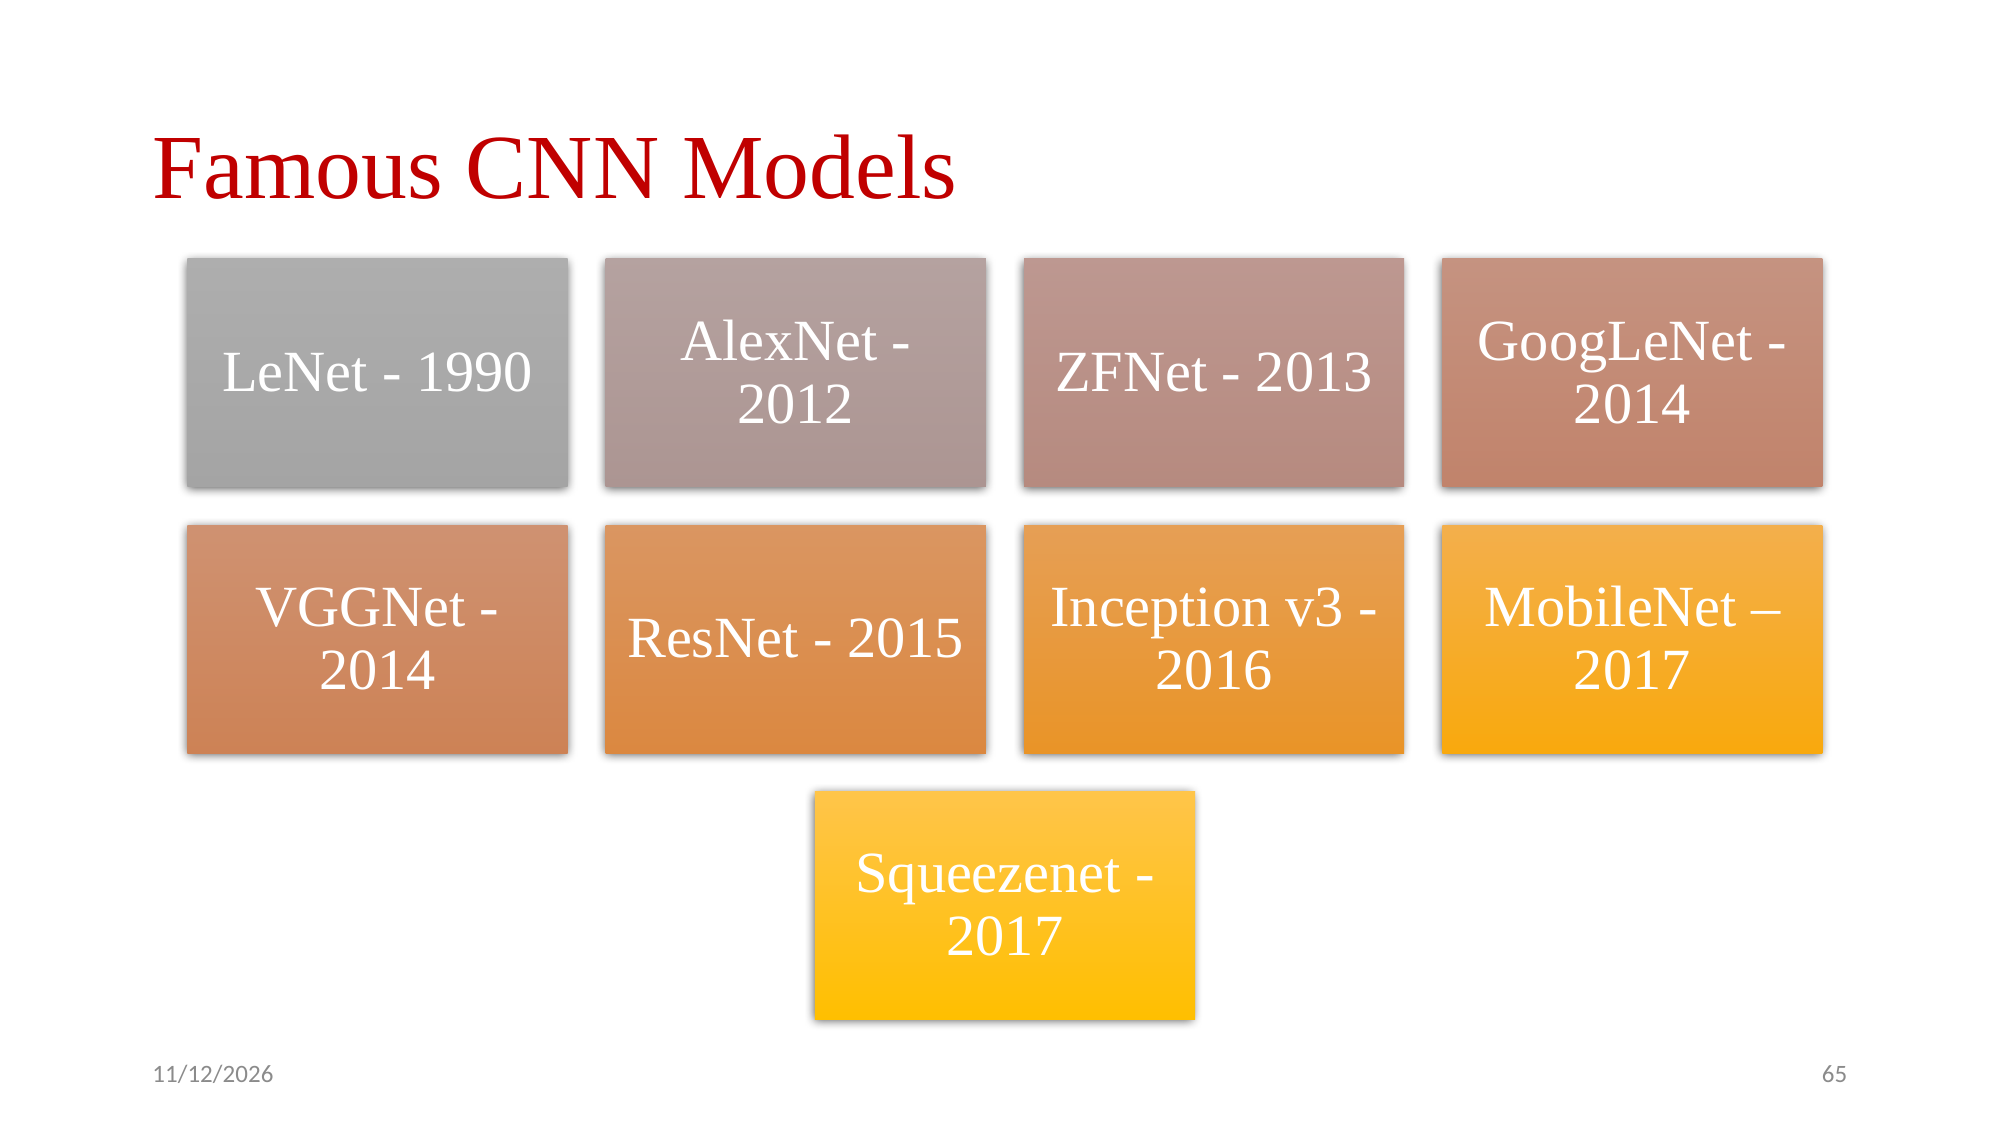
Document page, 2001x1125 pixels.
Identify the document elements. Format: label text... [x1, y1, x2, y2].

slide_number 65 [1412, 1042, 1863, 1103]
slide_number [137, 1042, 588, 1103]
title Famous CNN Models [137, 59, 1863, 278]
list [179, 258, 1830, 1020]
